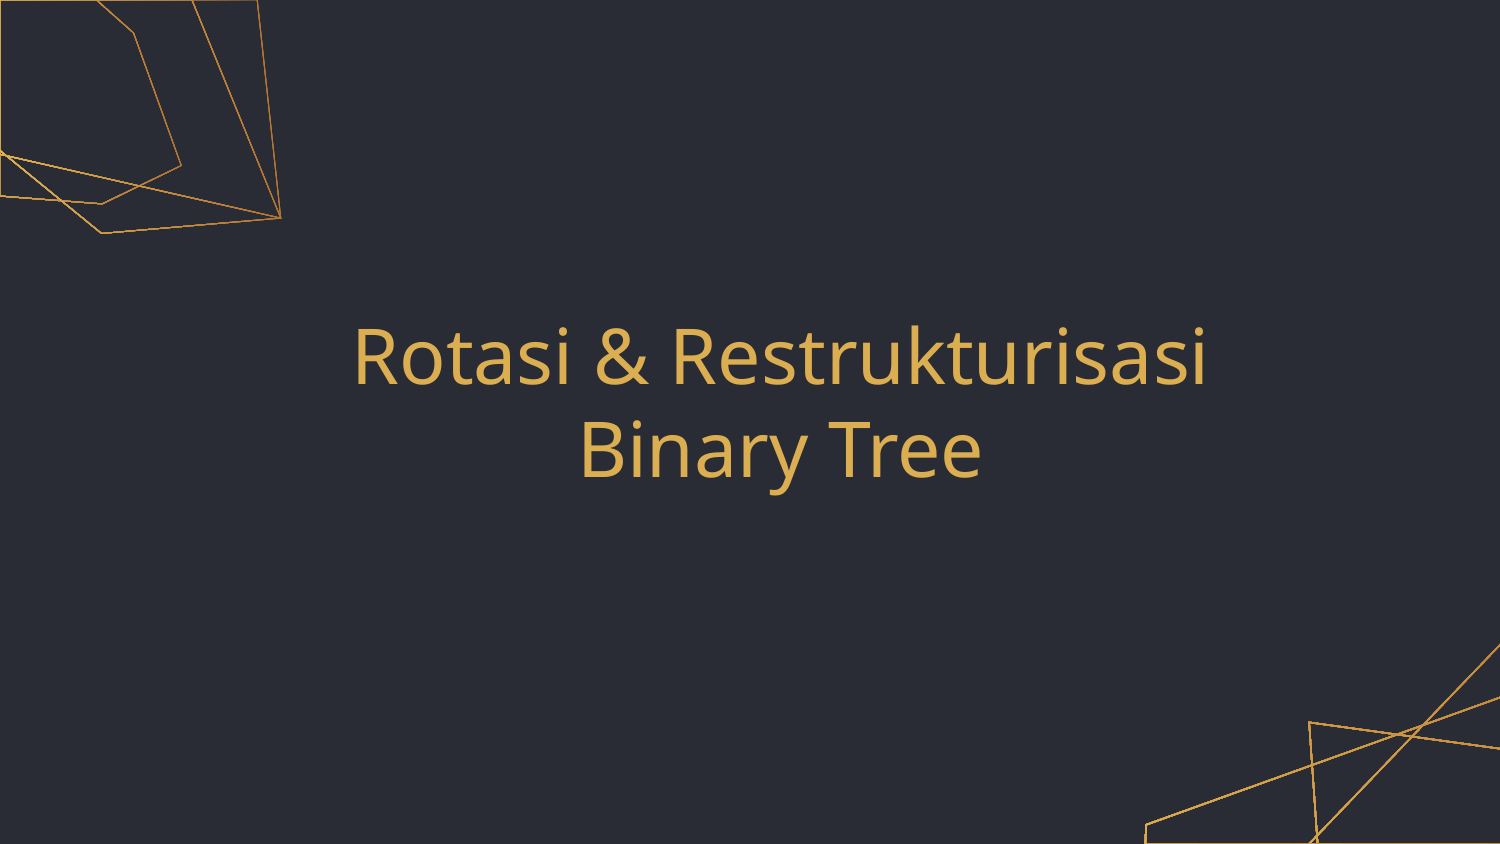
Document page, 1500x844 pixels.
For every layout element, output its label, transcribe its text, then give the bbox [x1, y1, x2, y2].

title Rotasi & Restrukturisasi Binary Tree [297, 292, 1264, 658]
